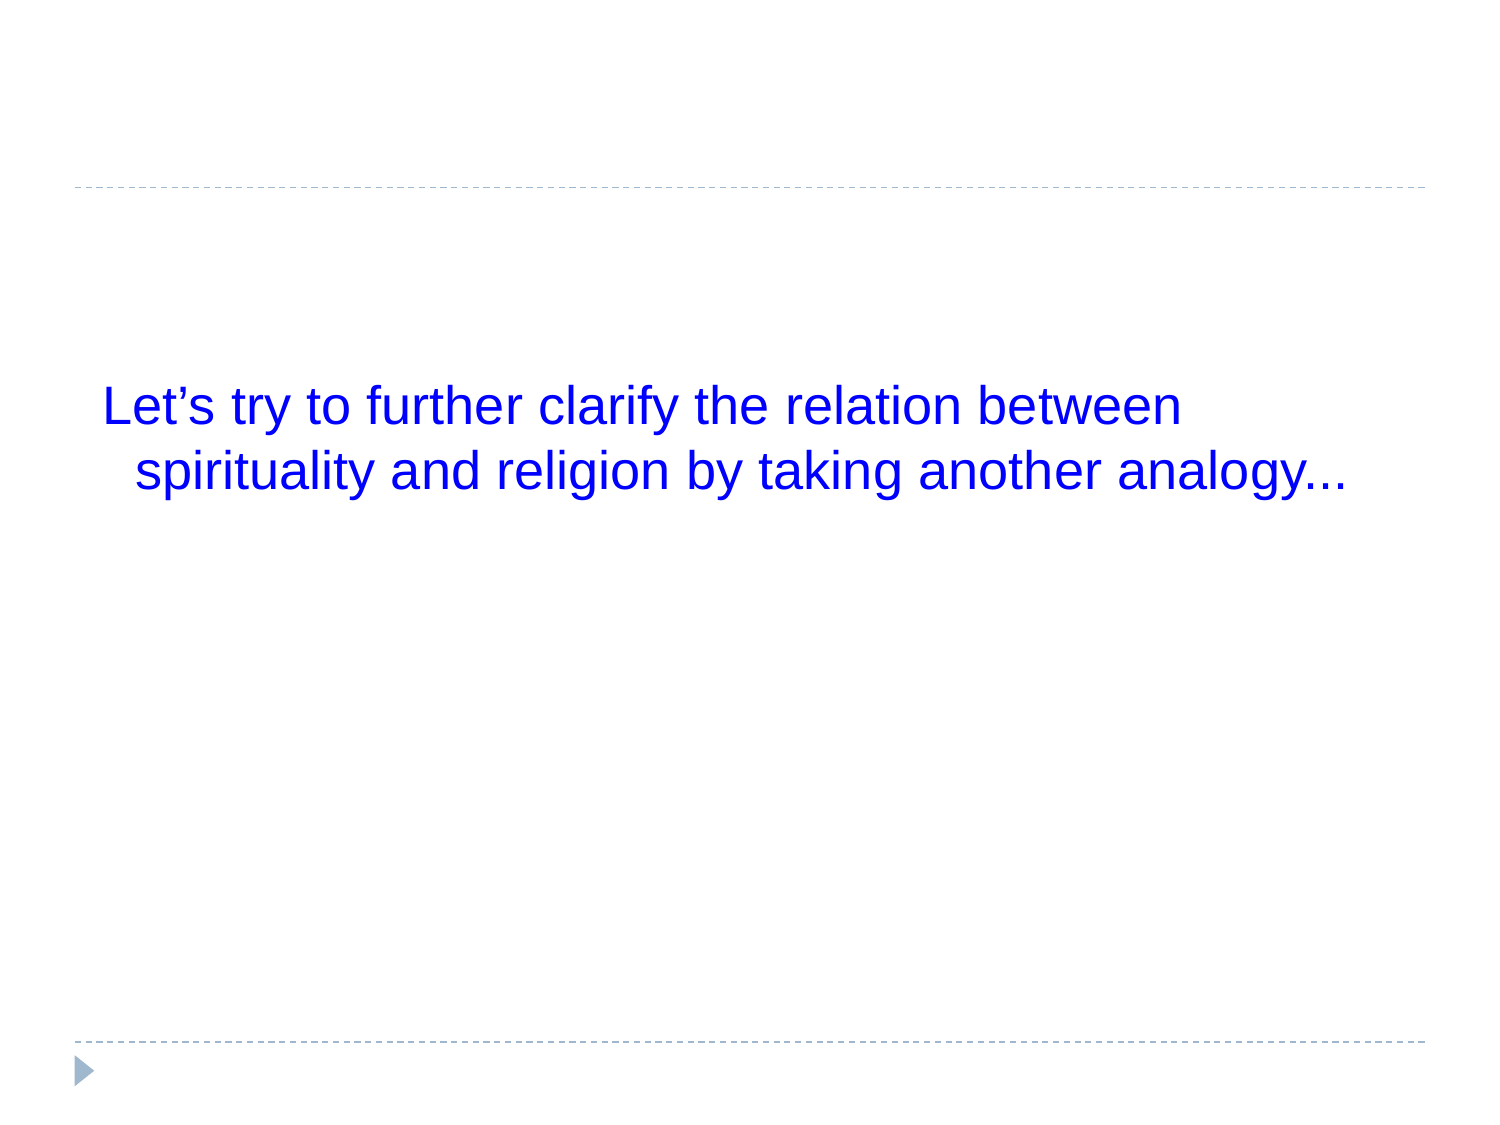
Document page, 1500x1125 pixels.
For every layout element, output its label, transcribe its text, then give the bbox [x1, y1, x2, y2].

list Let’s try to further clarify the relation between spirituality and religion by taking another analogy... [75, 200, 1425, 1010]
